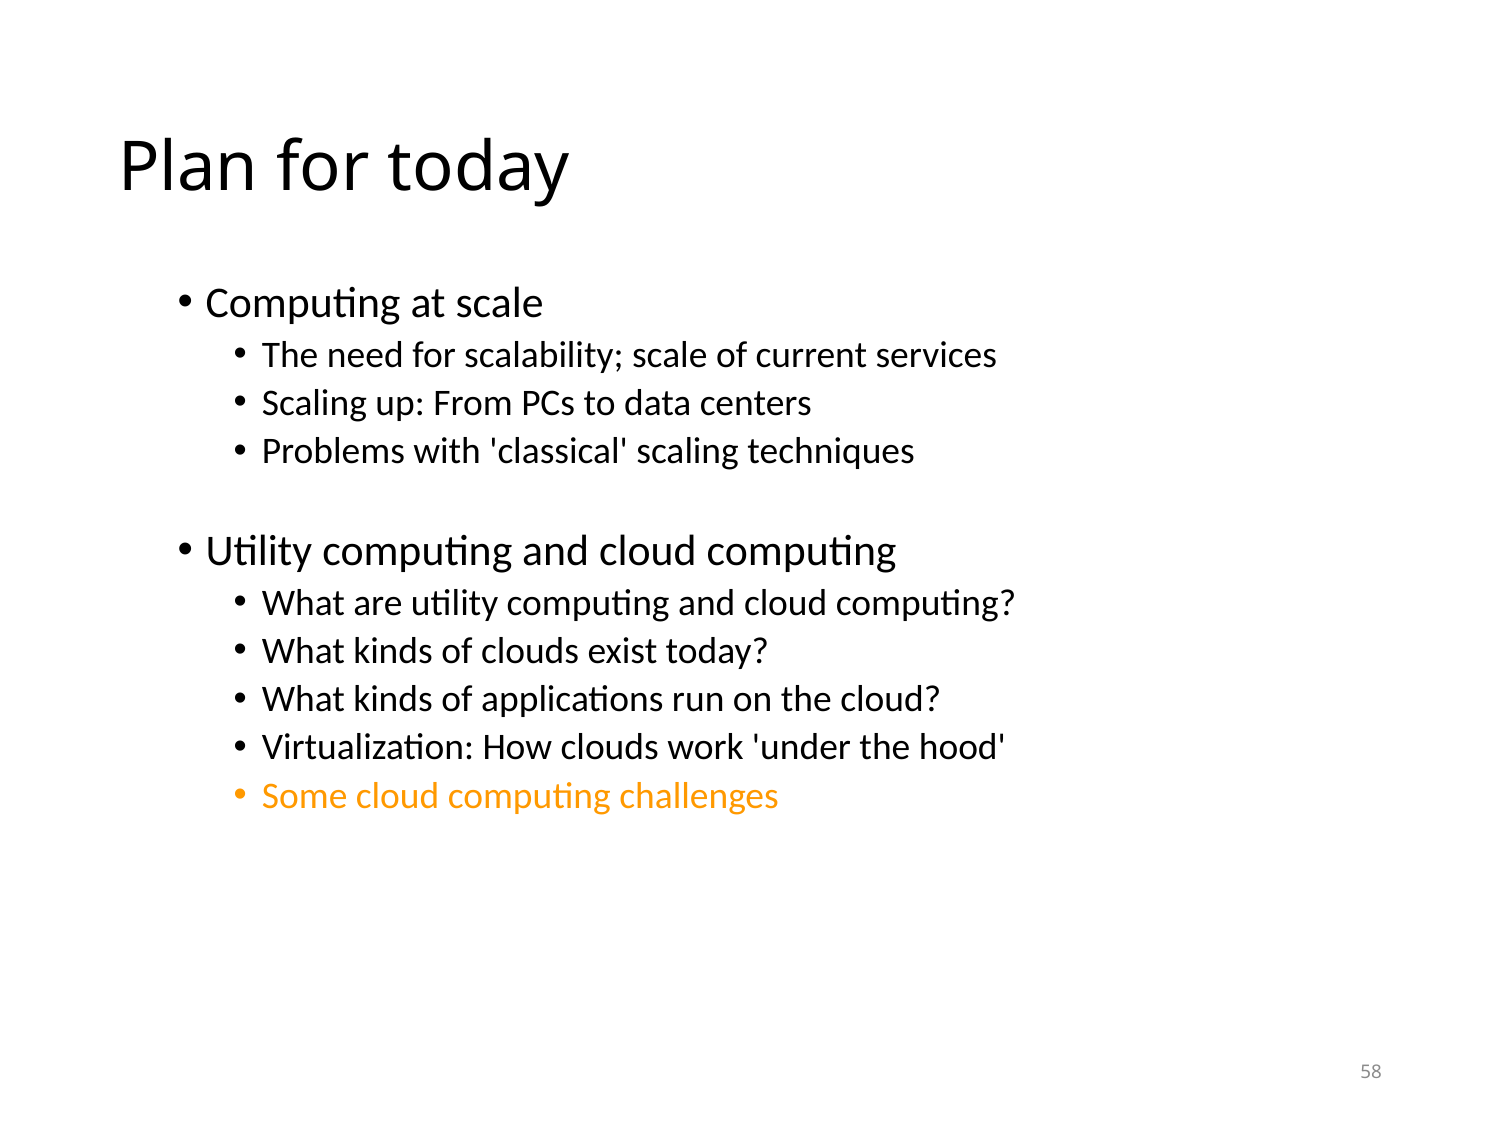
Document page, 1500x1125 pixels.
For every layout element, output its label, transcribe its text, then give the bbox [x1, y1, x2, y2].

list Computing at scale The need for scalability; scale of current services Scaling up: From PCs to data centers Problems with 'classical' scaling techniques Utility computing and cloud computing What are utility computing and cloud computing? What kinds of clouds exist today? What kinds of applications run on the cloud? Virtualization: How clouds work 'under the hood' Some cloud computing challenges [162, 272, 1452, 1016]
title Plan for today [103, 59, 1397, 278]
slide_number 58 [1059, 1042, 1397, 1103]
